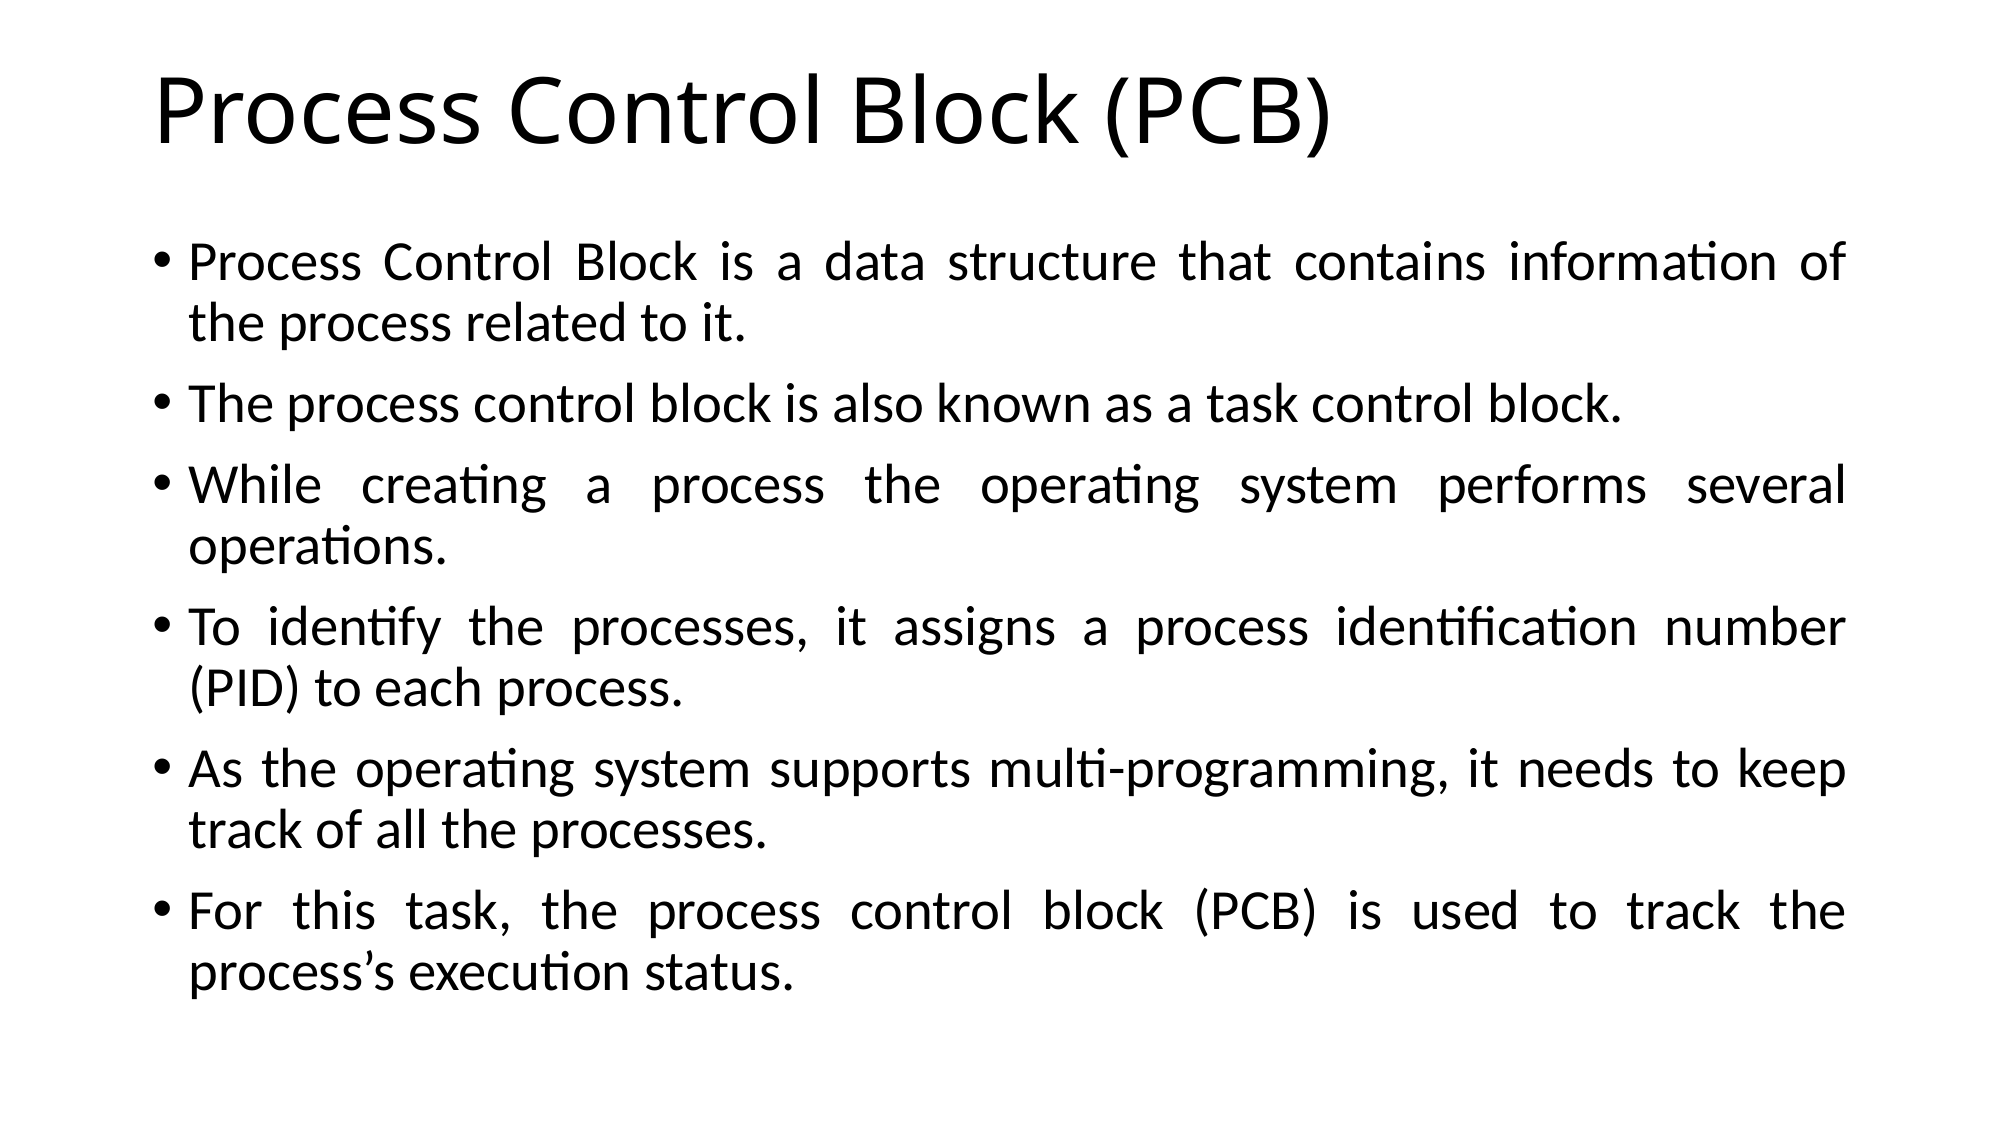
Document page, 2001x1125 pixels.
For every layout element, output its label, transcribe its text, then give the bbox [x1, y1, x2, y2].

title Process Control Block (PCB) [137, 59, 1863, 223]
list Process Control Block is a data structure that contains information of the process related to it. The process control block is also known as a task control block. While creating a process the operating system performs several operations. To identify the processes, it assigns a process identification number (PID) to each process. As the operating system supports multi-programming, it needs to keep track of all the processes. For this task, the process control block (PCB) is used to track the process’s execution status. [137, 223, 1863, 1014]
